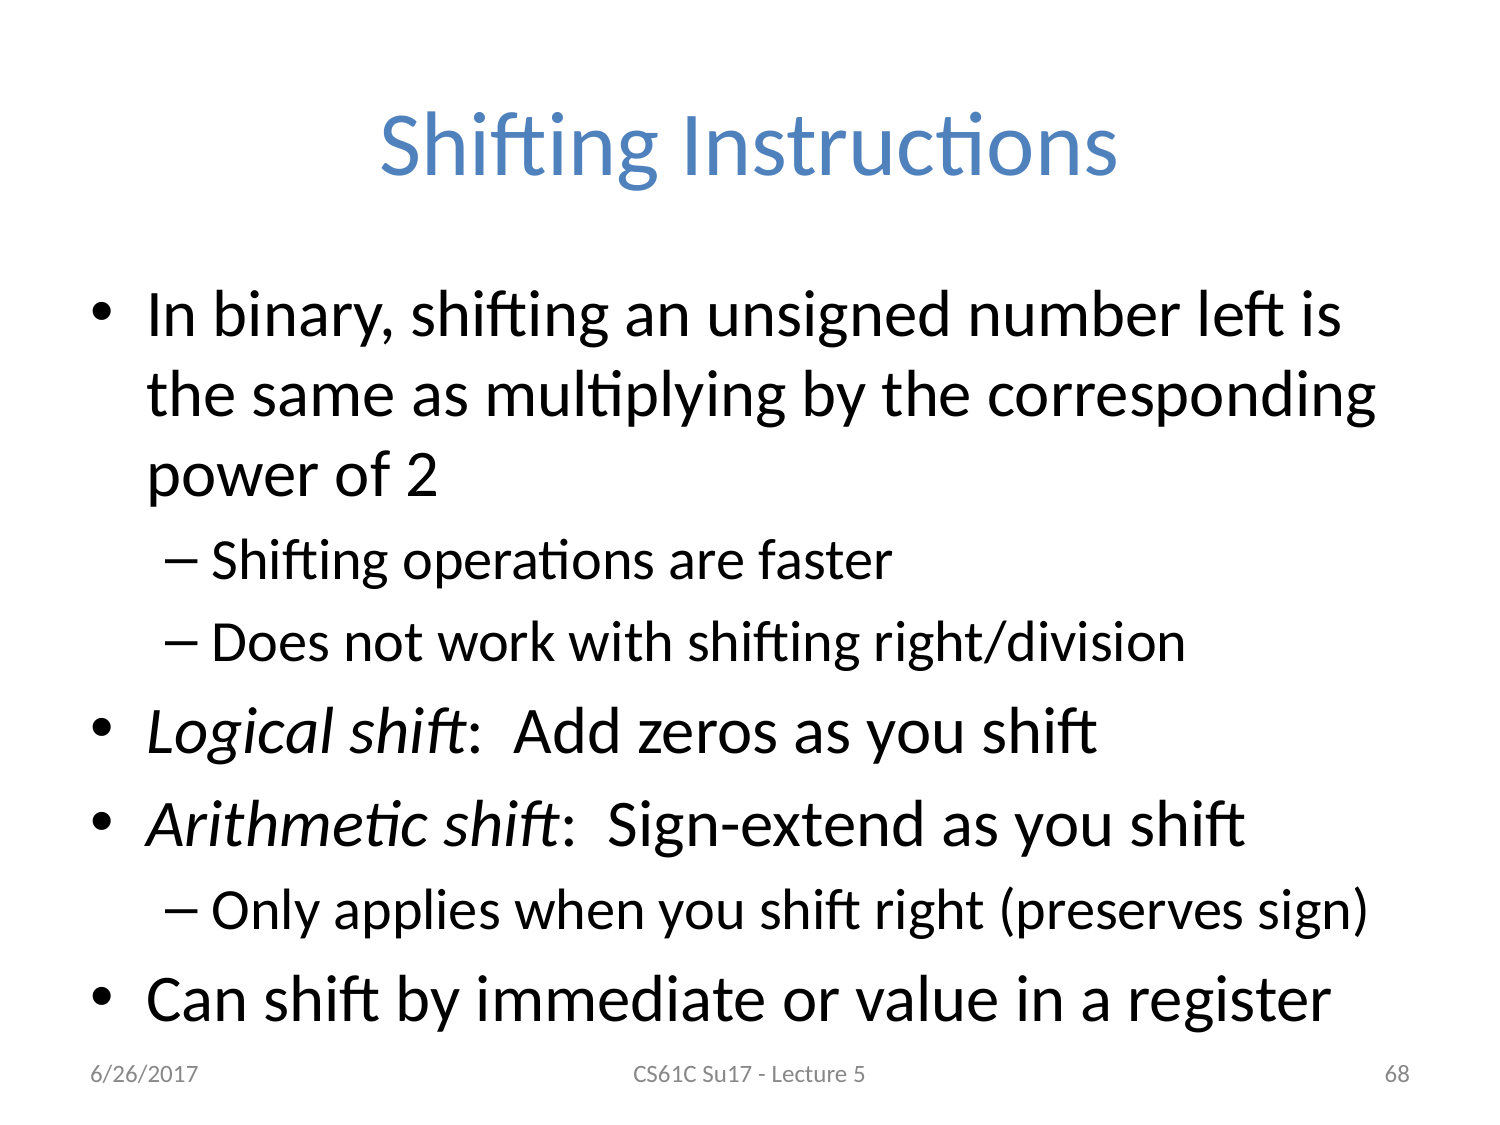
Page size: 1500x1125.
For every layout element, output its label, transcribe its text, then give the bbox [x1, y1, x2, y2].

title Shifting Instructions [75, 45, 1425, 233]
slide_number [75, 1042, 425, 1103]
footer CS61C Su17 - Lecture 5 [512, 1042, 988, 1103]
slide_number ‹#› [1074, 1042, 1425, 1103]
list In binary, shifting an unsigned number left is the same as multiplying by the corresponding power of 2 Shifting operations are faster Does not work with shifting right/division Logical shift: Add zeros as you shift Arithmetic shift: Sign-extend as you shift Only applies when you shift right (preserves sign) Can shift by immediate or value in a register [75, 262, 1425, 1073]
